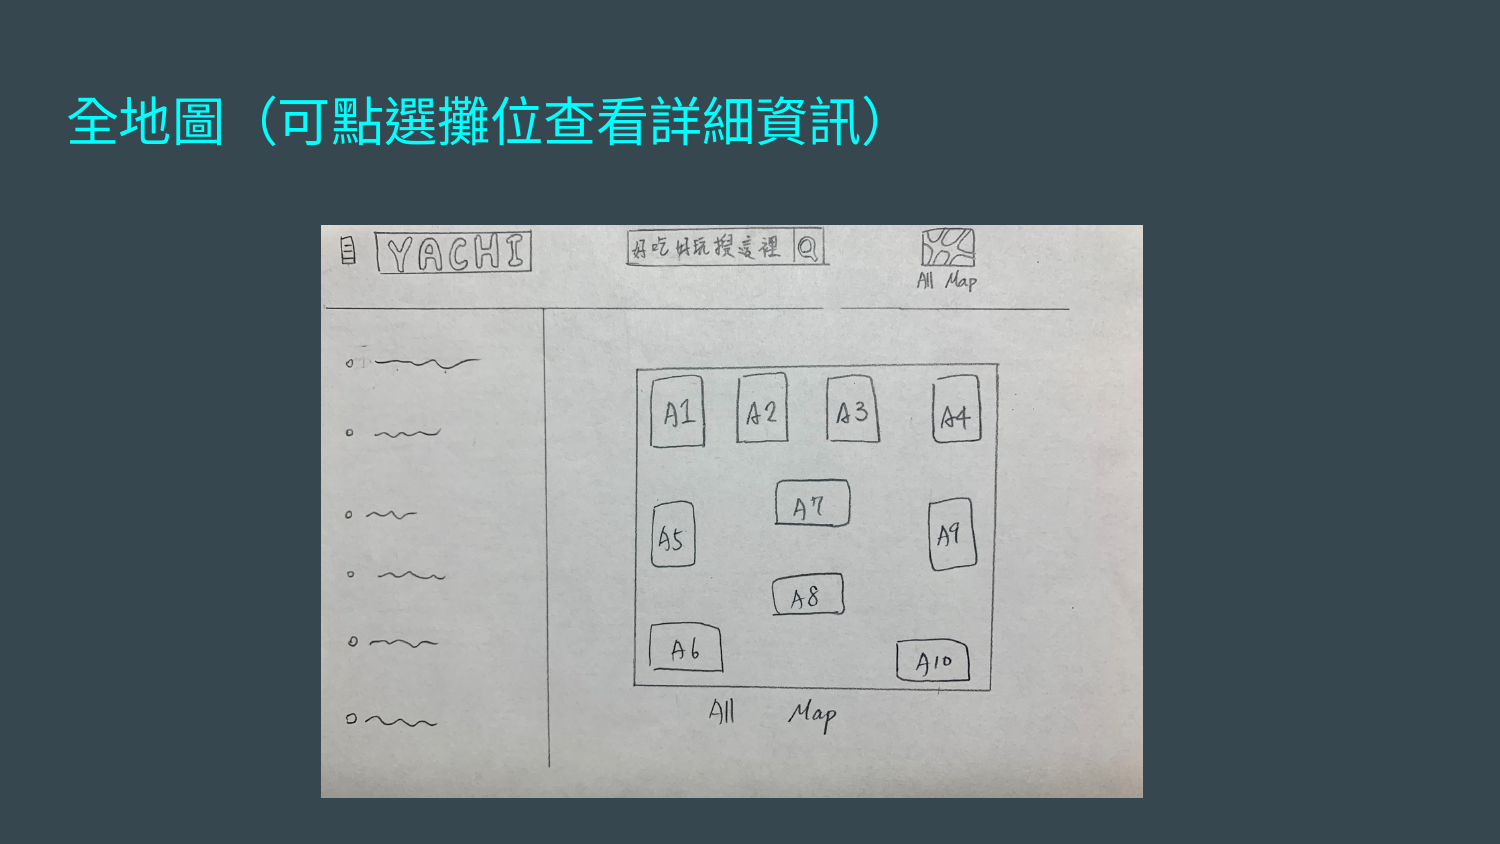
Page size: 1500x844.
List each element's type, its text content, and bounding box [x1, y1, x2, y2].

title 全地圖（可點選攤位查看詳細資訊） [51, 72, 1449, 167]
picture [321, 225, 1143, 798]
